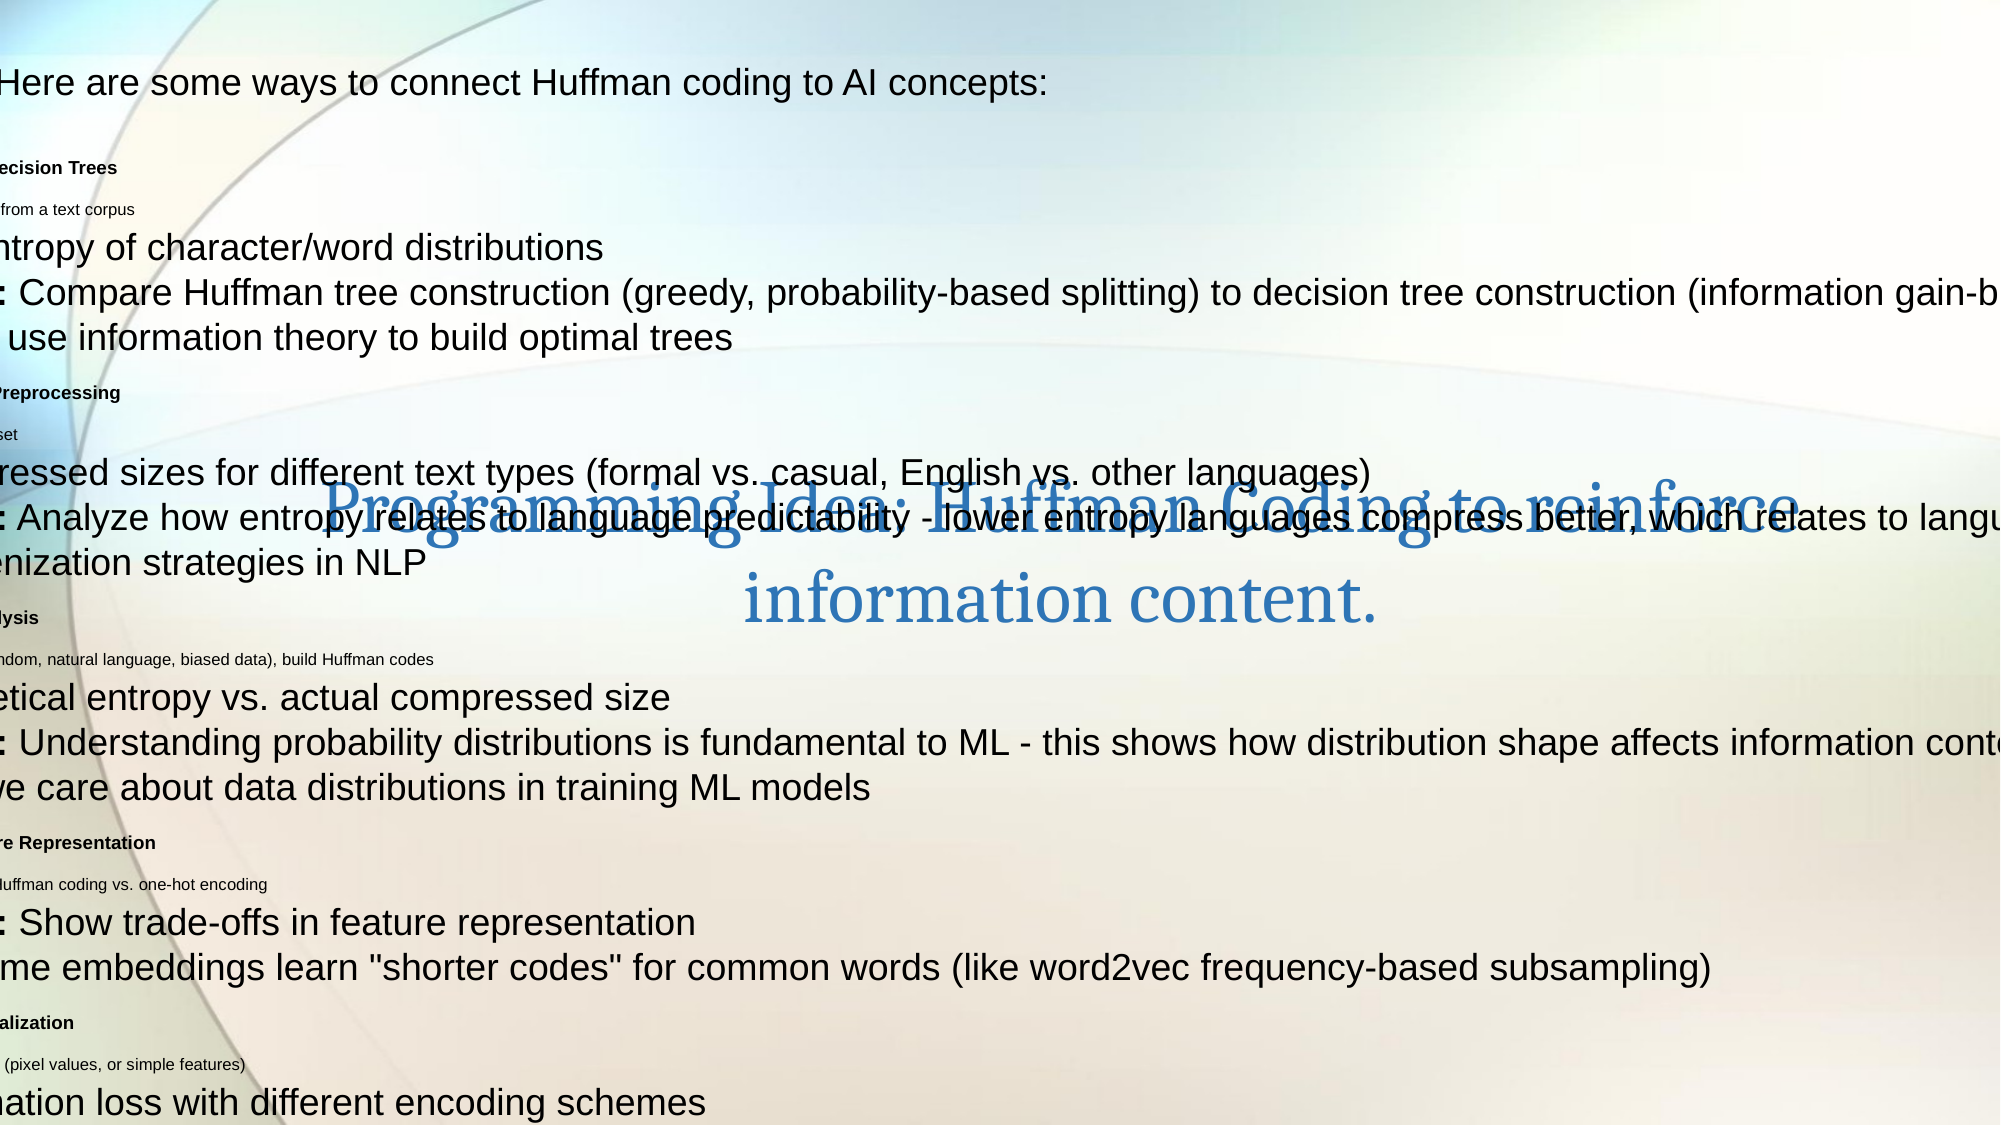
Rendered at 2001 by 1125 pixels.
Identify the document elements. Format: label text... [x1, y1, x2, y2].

text_box Great question! Here are some ways to connect Huffman coding to AI concepts: Assignment Ideas 1. Information Theory Meets Decision Trees Have students build a Huffman tree from a text corpus Calculate the entropy of character/word distributions AI Connection: Compare Huffman tree construction (greedy, probability-based splitting) to decision tree construction (information gain-based splitting) Show how both use information theory to build optimal trees 2. Text Compression for NLP Preprocessing Build Huffman codes for a text dataset Compare compressed sizes for different text types (formal vs. casual, English vs. other languages) AI Connection: Analyze how entropy relates to language predictability - lower entropy languages compress better, which relates to language model perplexity Connect to tokenization strategies in NLP 3. Probability Distribution Analysis Given different datasets (uniform random, natural language, biased data), build Huffman codes Compute theoretical entropy vs. actual compressed size AI Connection: Understanding probability distributions is fundamental to ML - this shows how distribution shape affects information content Relate to why we care about data distributions in training ML models 4. Optimal Encoding for Feature Representation Encode categorical features using Huffman coding vs. one-hot encoding AI Connection: Show trade-offs in feature representation Discuss why some embeddings learn "shorter codes" for common words (like word2vec frequency-based subsampling) 5. Information Bottleneck Visualization Build Huffman codes for image data (pixel values, or simple features) Visualize information loss with different encoding schemes AI Connection: Relate to autoencoders and compression in neural networks - optimal encoding is about preserving information with fewer bits My Recommendation I'd go with #1 or #3 because they most directly reinforce the entropy concepts you're teaching. The assignment could be: "Information Theory in Practice" Part A: Implement Huffman coding, compute entropy, show they match Part B: Compare to decision tree splitting on the same data Part C: Written reflection on how information theory unifies these concepts This makes Huffman coding a vehicle for understanding information theory, which is genuinely central to AI. [0, 50, 2000, 1125]
picture [0, 0, 2001, 1125]
